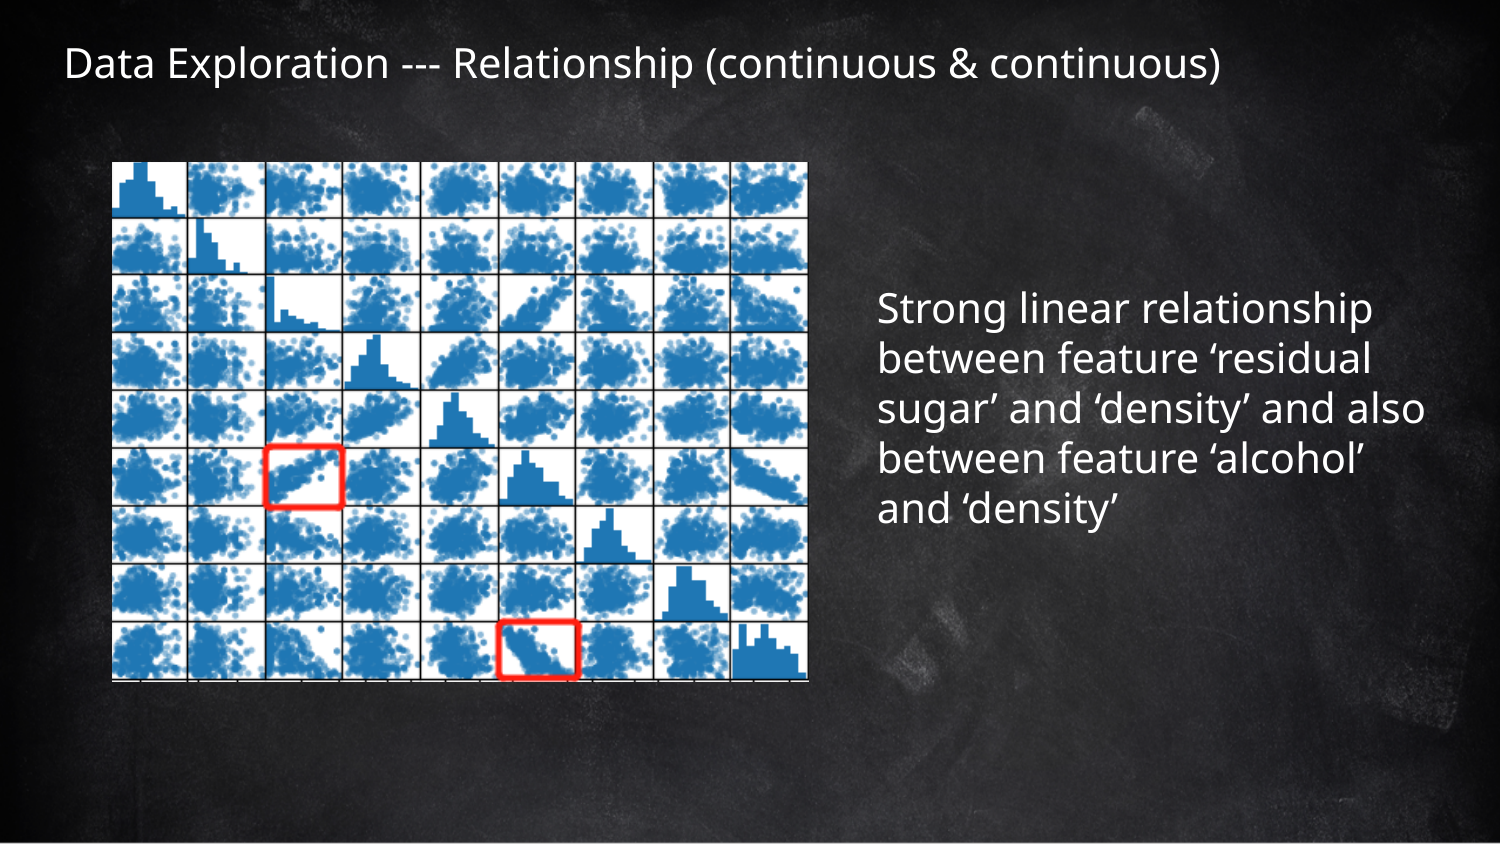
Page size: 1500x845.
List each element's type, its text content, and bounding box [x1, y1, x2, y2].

text_box Strong linear relationship between feature ‘residual sugar’ and ‘density’ and also between feature ‘alcohol’ and ‘density’ [862, 274, 1447, 540]
picture [0, 0, 1500, 844]
text_box Data Exploration --- Relationship (continuous & continuous) [52, 31, 1233, 93]
